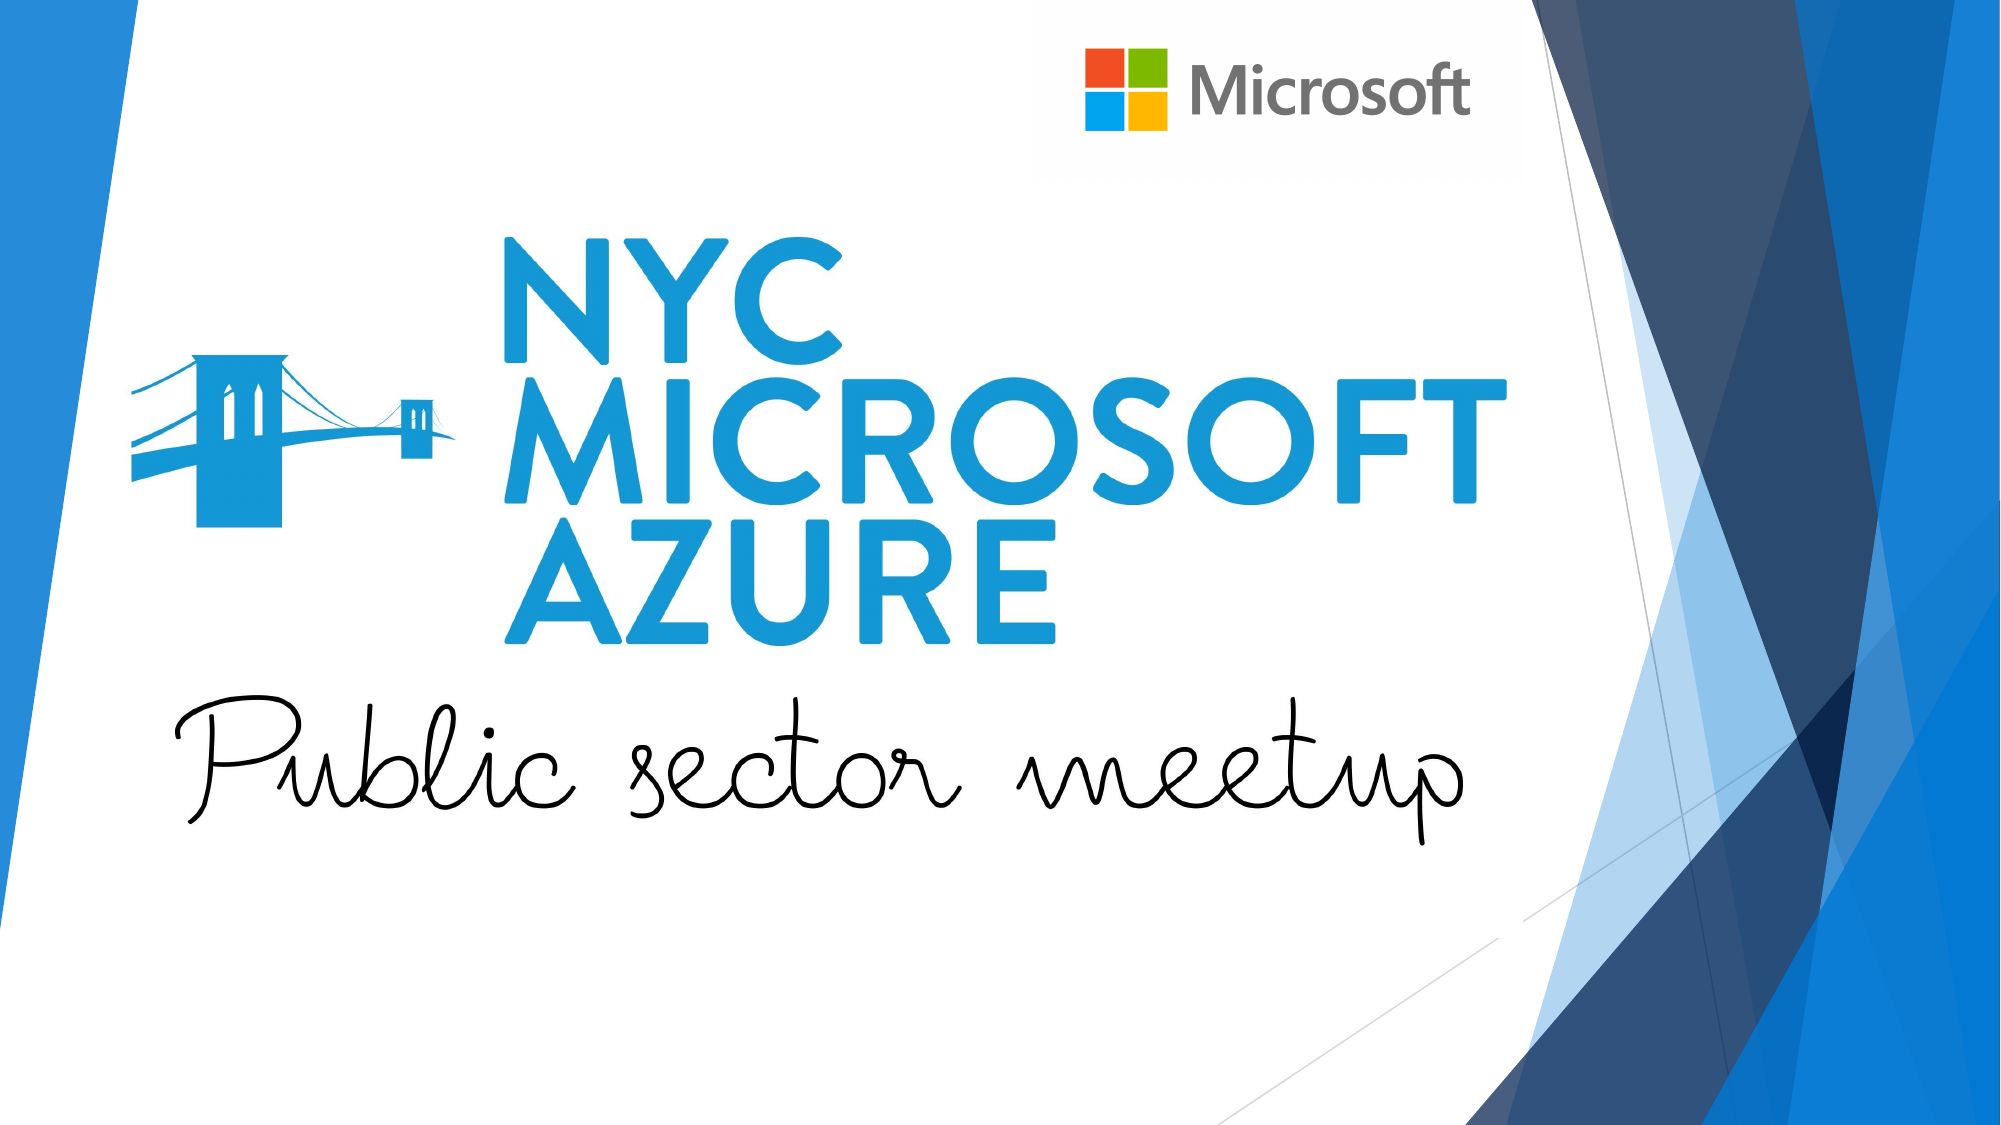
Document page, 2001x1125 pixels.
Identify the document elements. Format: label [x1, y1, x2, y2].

picture [124, 0, 1523, 939]
